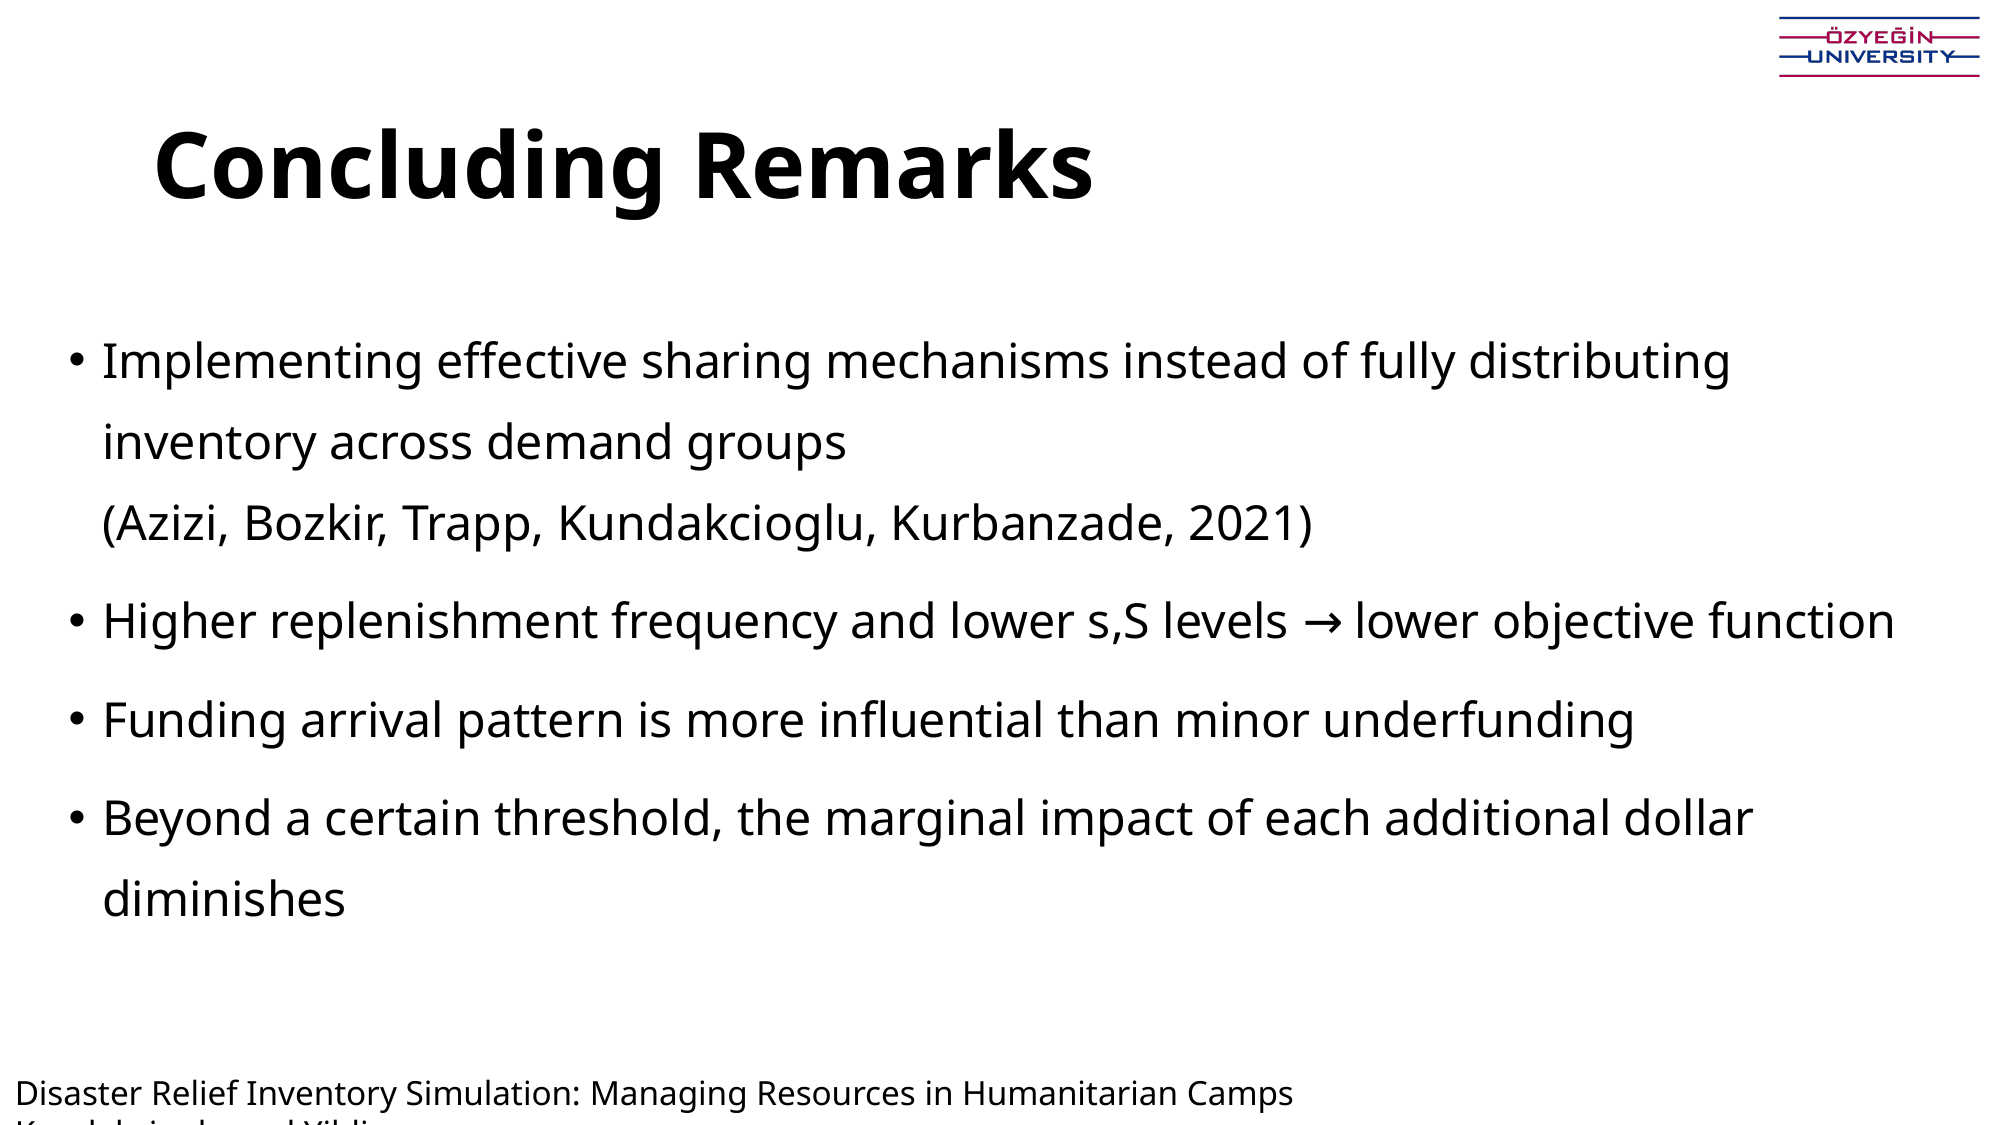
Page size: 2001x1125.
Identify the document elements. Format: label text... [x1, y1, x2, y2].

list Implementing effective sharing mechanisms instead of fully distributing inventory across demand groups (Azizi, Bozkir, Trapp, Kundakcioglu, Kurbanzade, 2021) Higher replenishment frequency and lower s,S levels → lower objective function Funding arrival pattern is more influential than minor underfunding Beyond a certain threshold, the marginal impact of each additional dollar diminishes [53, 299, 1934, 1014]
picture [1778, 16, 1981, 77]
title Concluding Remarks [137, 59, 1863, 278]
